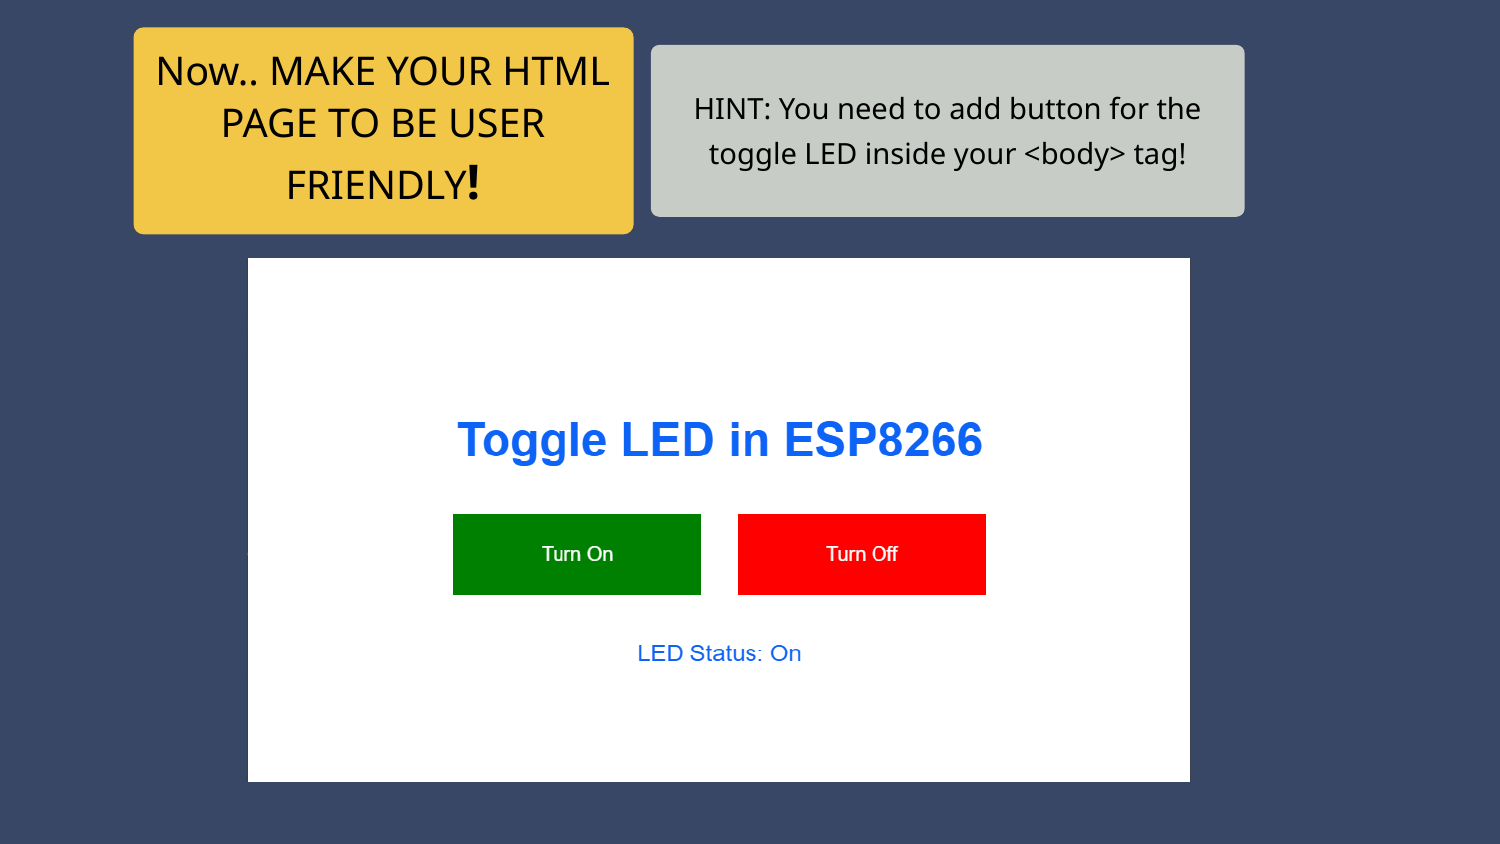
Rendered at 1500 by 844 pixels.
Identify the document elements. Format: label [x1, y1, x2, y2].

text_box [650, 32, 1245, 218]
text_box [132, 7, 634, 242]
text_box [246, 258, 1191, 782]
